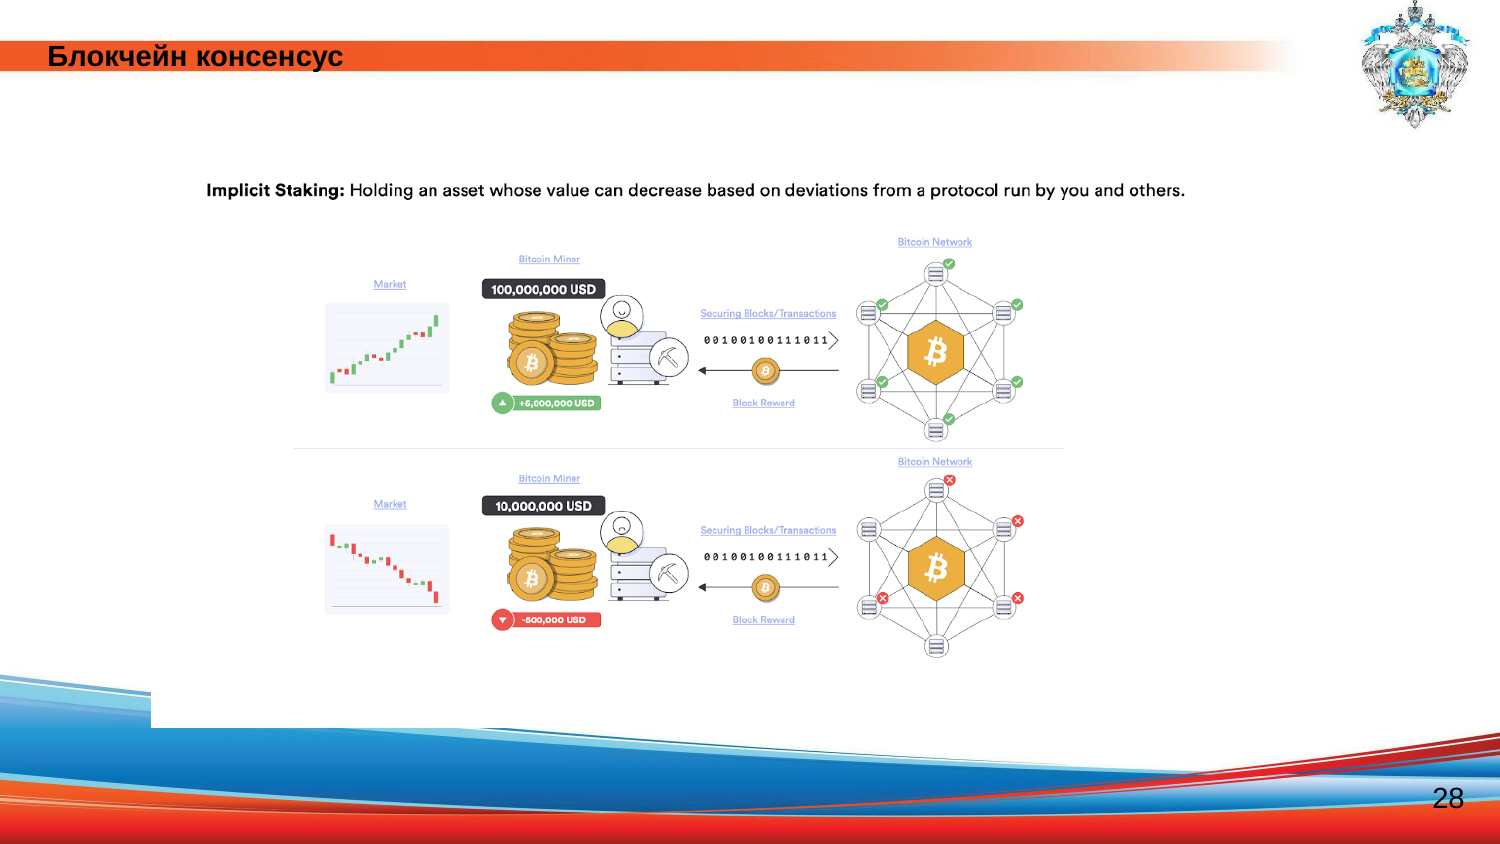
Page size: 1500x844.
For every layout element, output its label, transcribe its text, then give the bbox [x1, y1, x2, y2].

text_box Блокчейн консенсус [32, 29, 360, 80]
picture [0, 0, 1500, 844]
slide_number 28 [1389, 764, 1480, 830]
